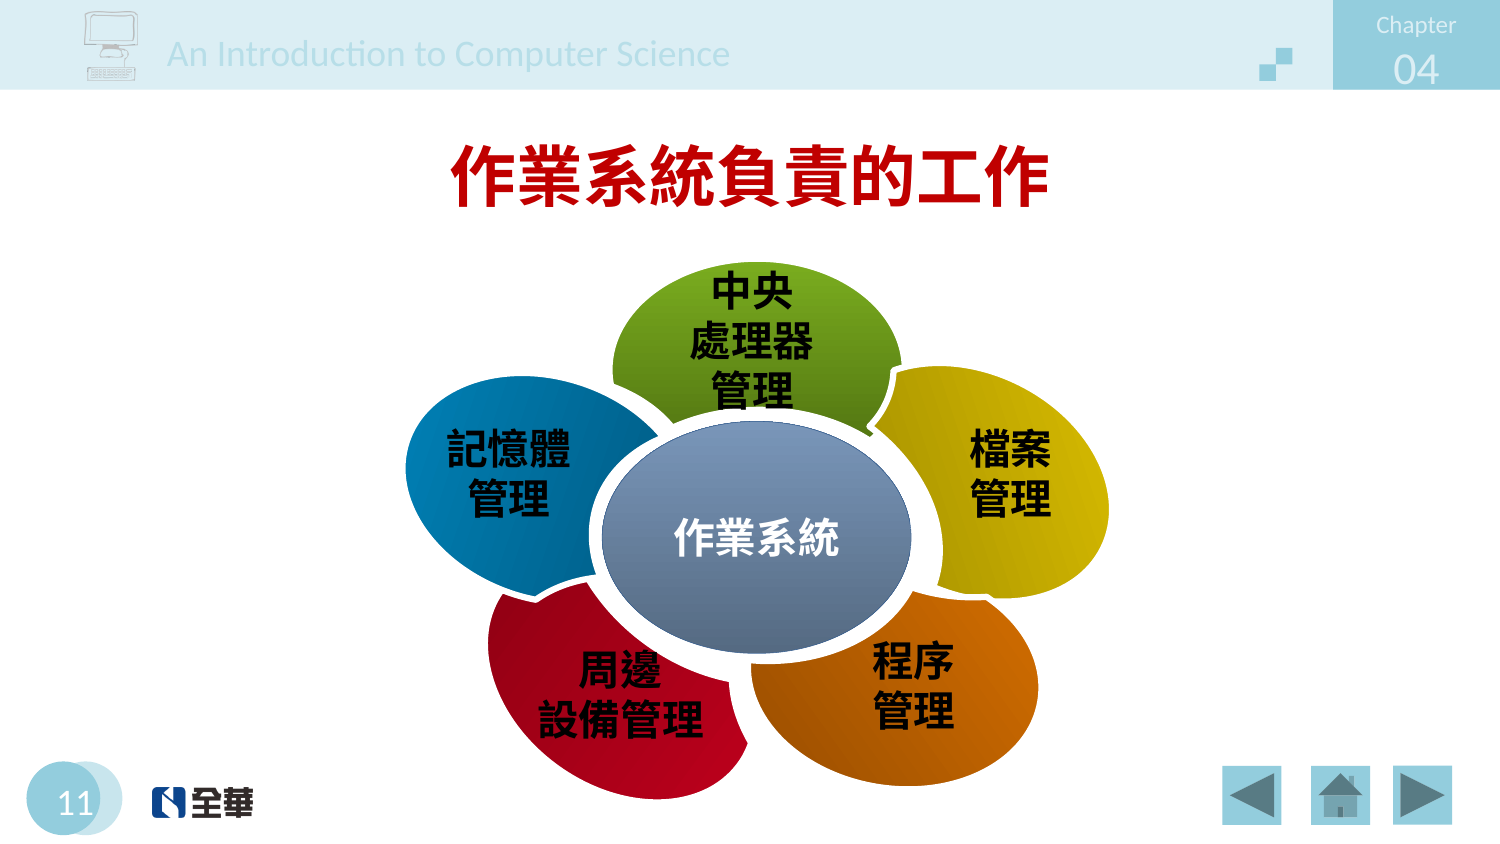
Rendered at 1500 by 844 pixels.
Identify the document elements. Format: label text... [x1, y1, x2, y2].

picture [84, 11, 138, 81]
picture [152, 787, 253, 818]
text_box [393, 258, 1118, 789]
title 作業系統負責的工作 [75, 104, 1425, 245]
